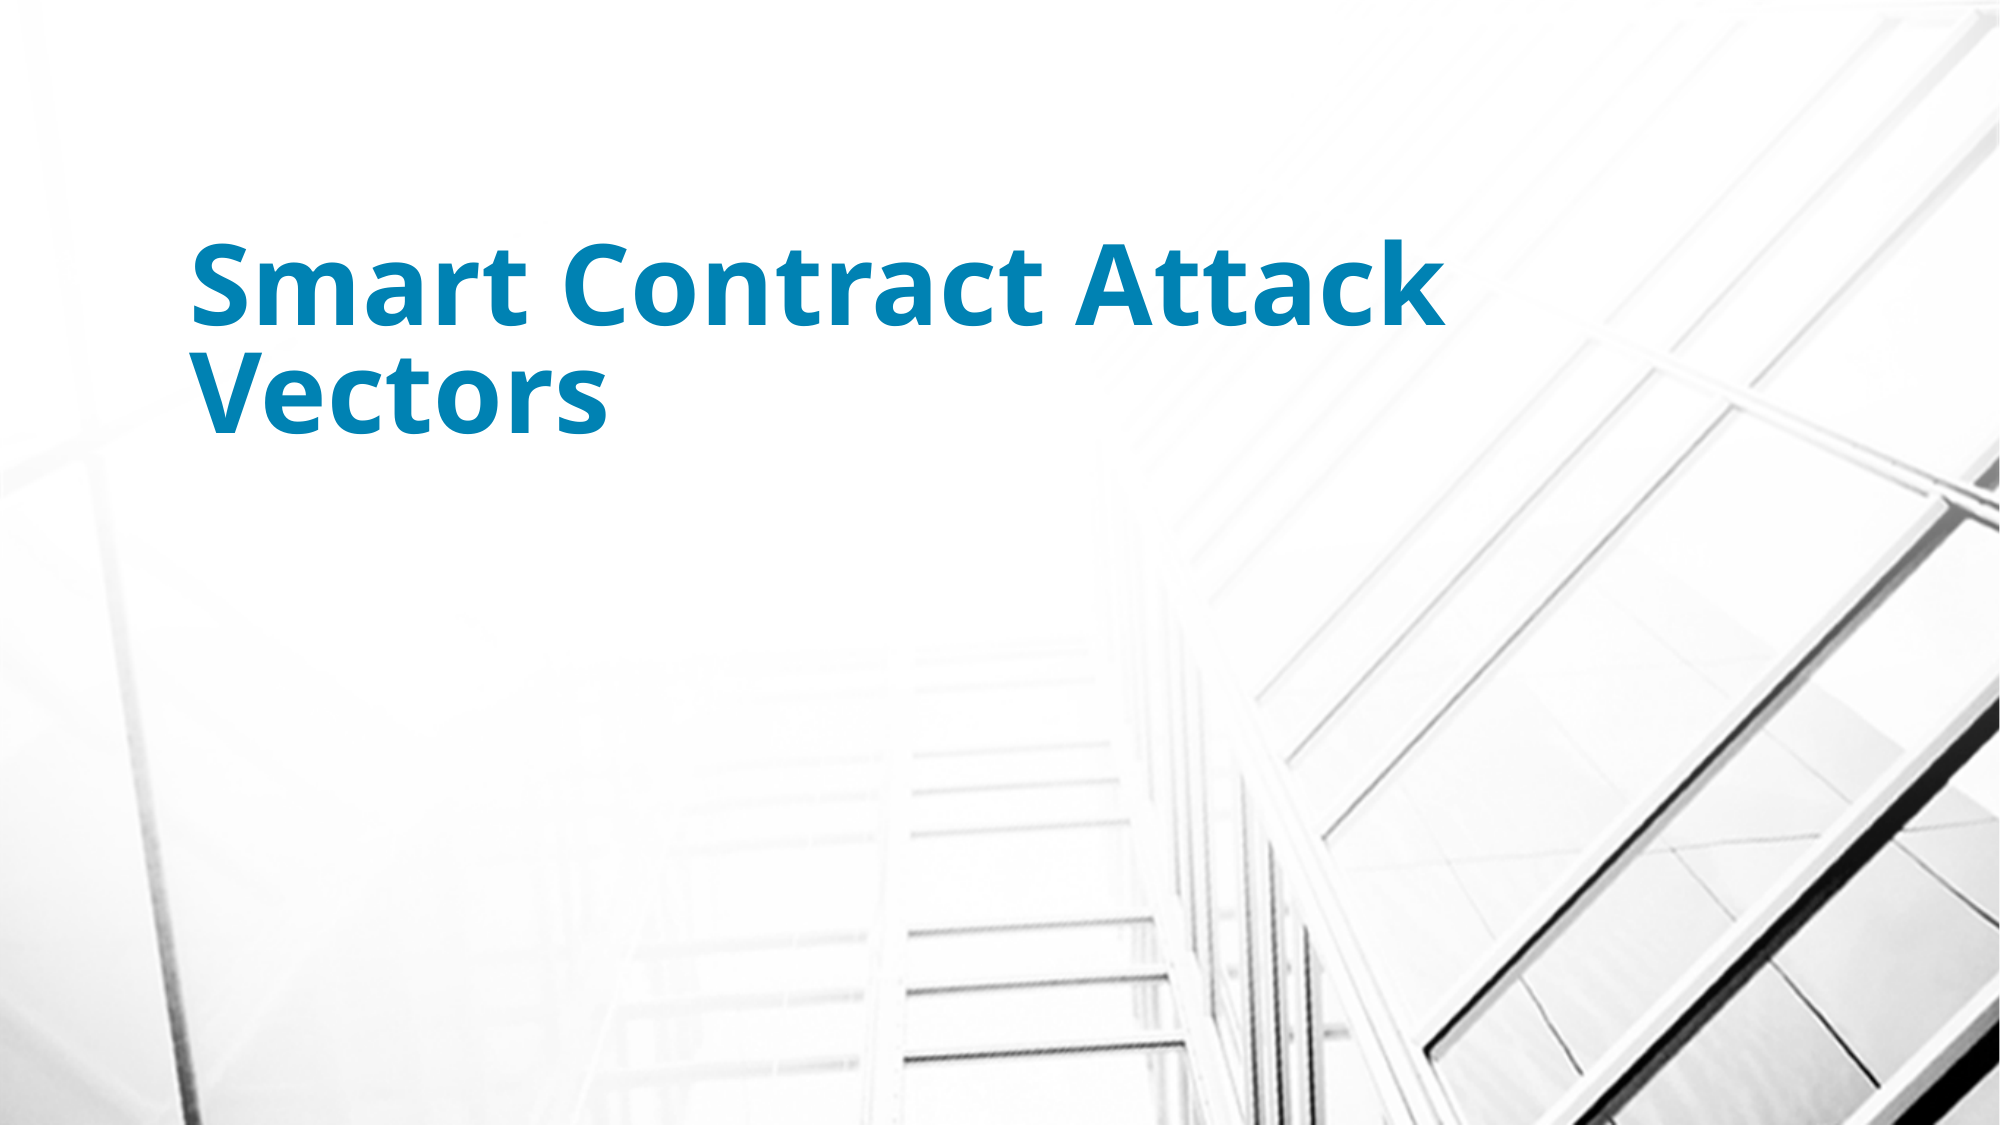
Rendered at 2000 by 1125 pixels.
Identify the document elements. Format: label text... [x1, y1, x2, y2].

picture [0, 0, 2000, 1125]
title Smart Contract Attack Vectors [174, 87, 1700, 463]
